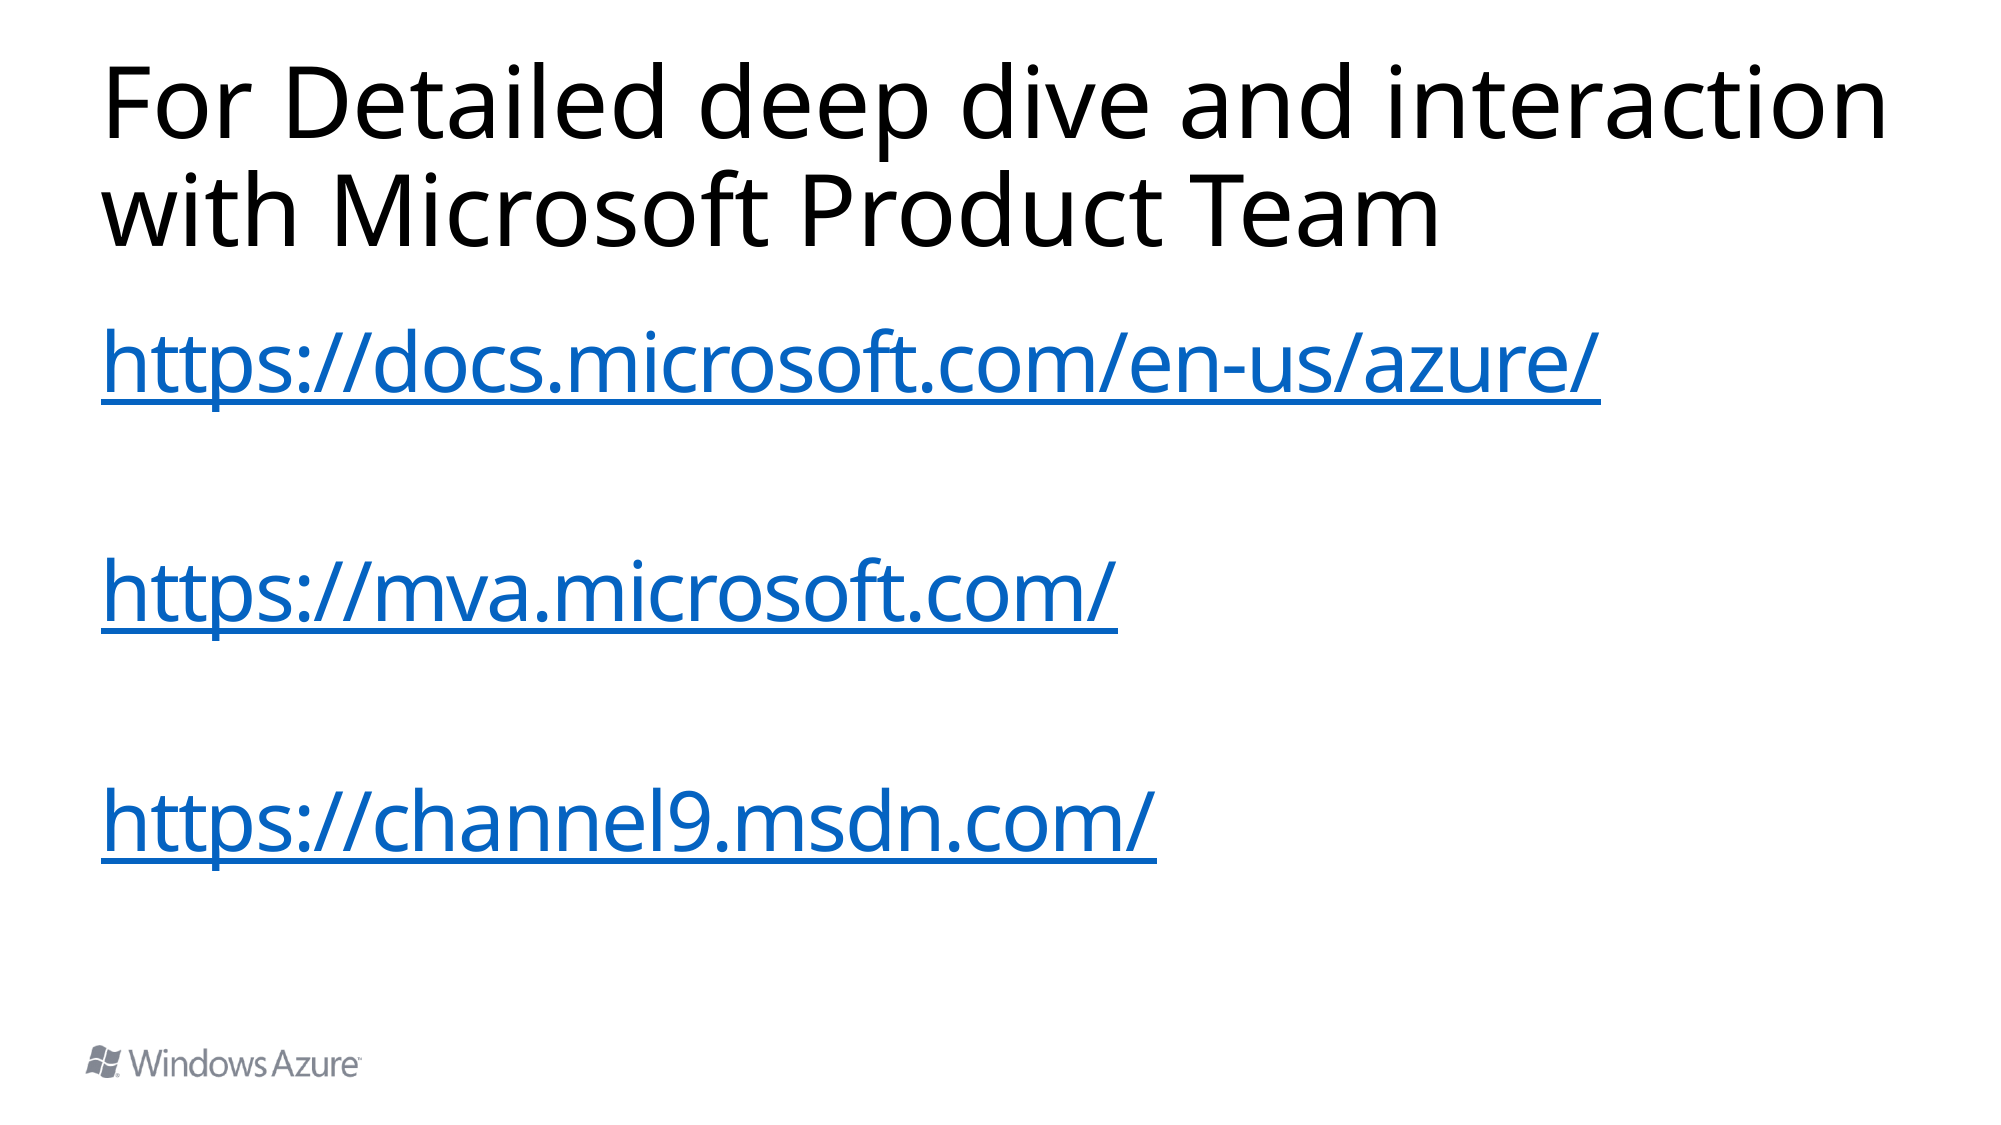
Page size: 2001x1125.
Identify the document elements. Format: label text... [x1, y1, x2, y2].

title For Detailed deep dive and interaction with Microsoft Product Team [85, 37, 1915, 283]
list https://docs.microsoft.com/en-us/azure/ https://mva.microsoft.com/ https://channel9.msdn.com/ [85, 303, 1915, 943]
